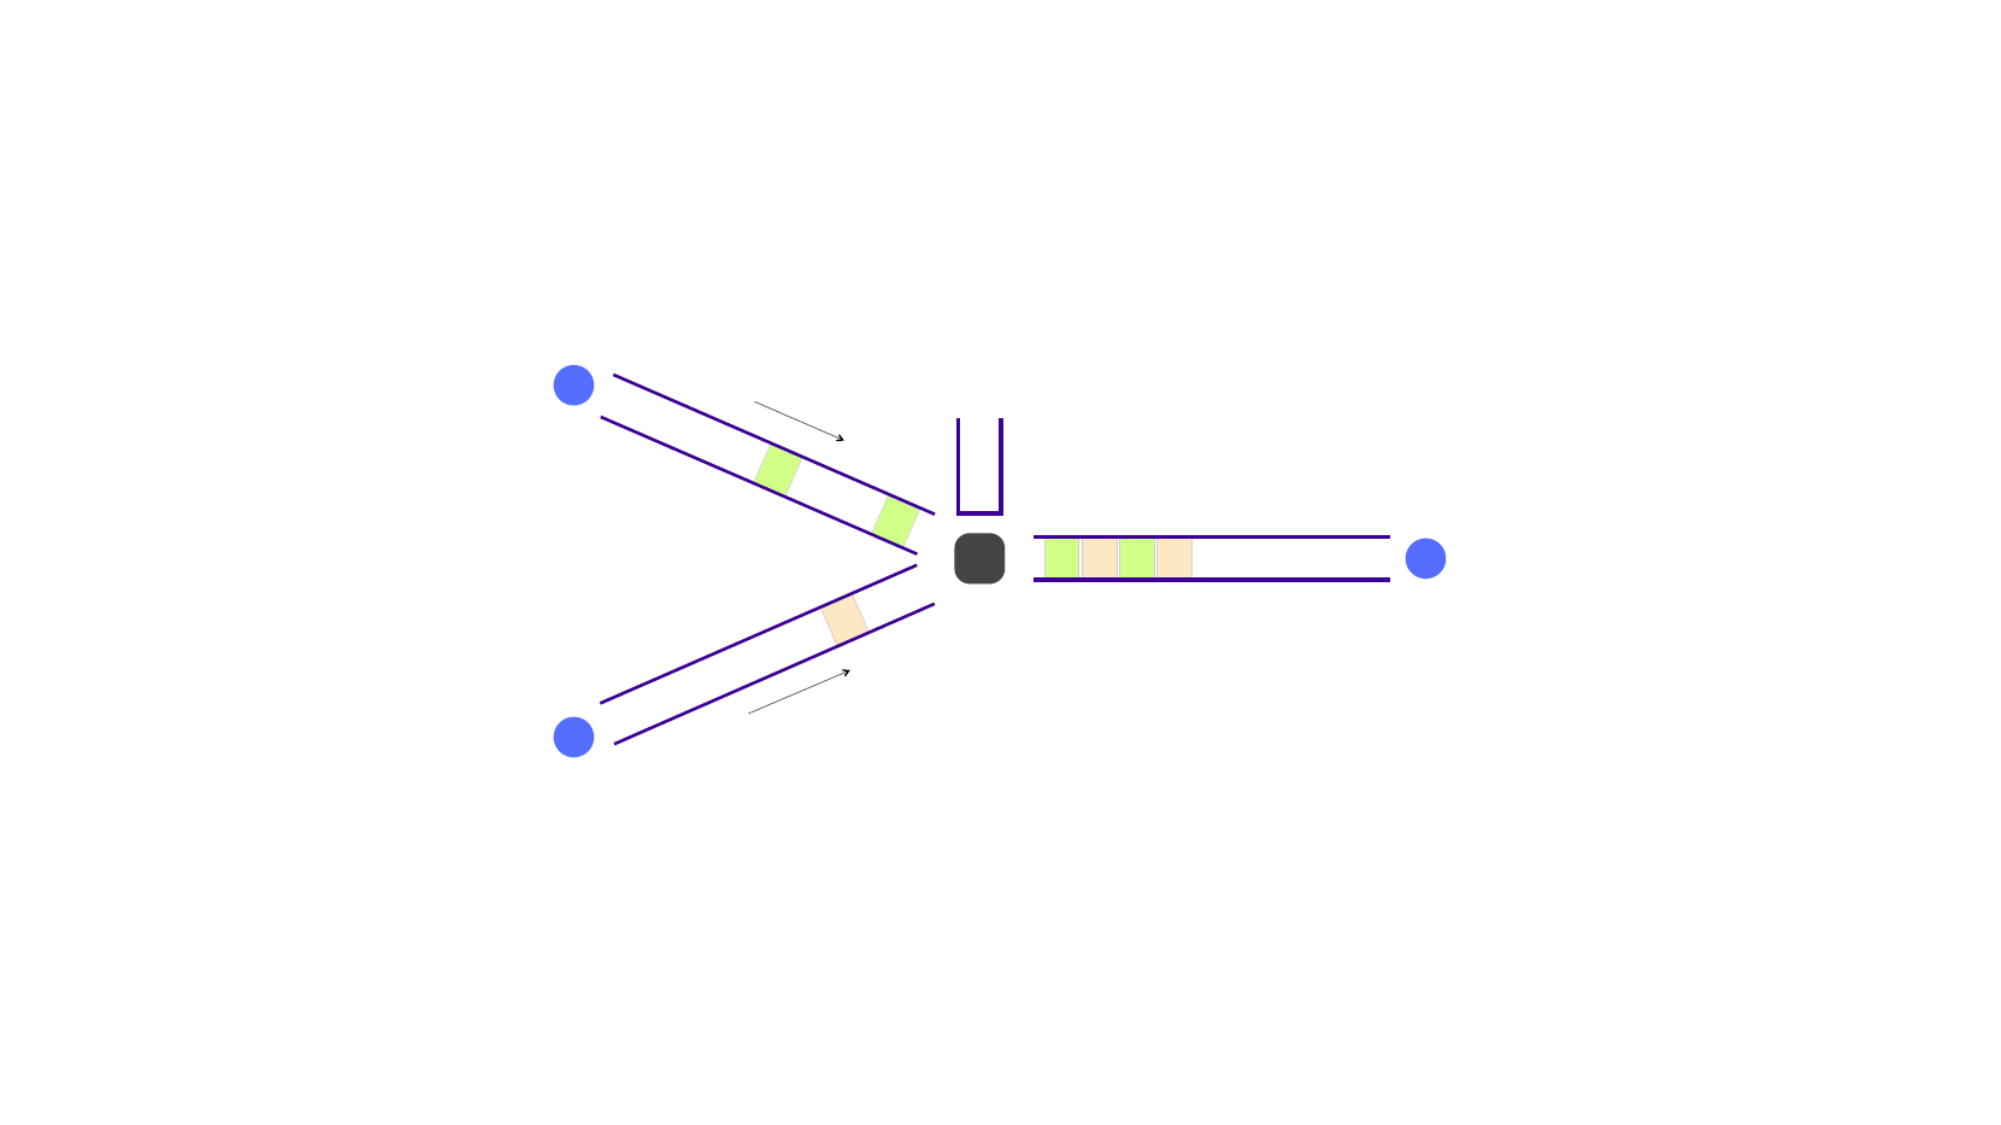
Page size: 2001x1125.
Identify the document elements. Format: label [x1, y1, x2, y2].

picture [530, 335, 1470, 790]
